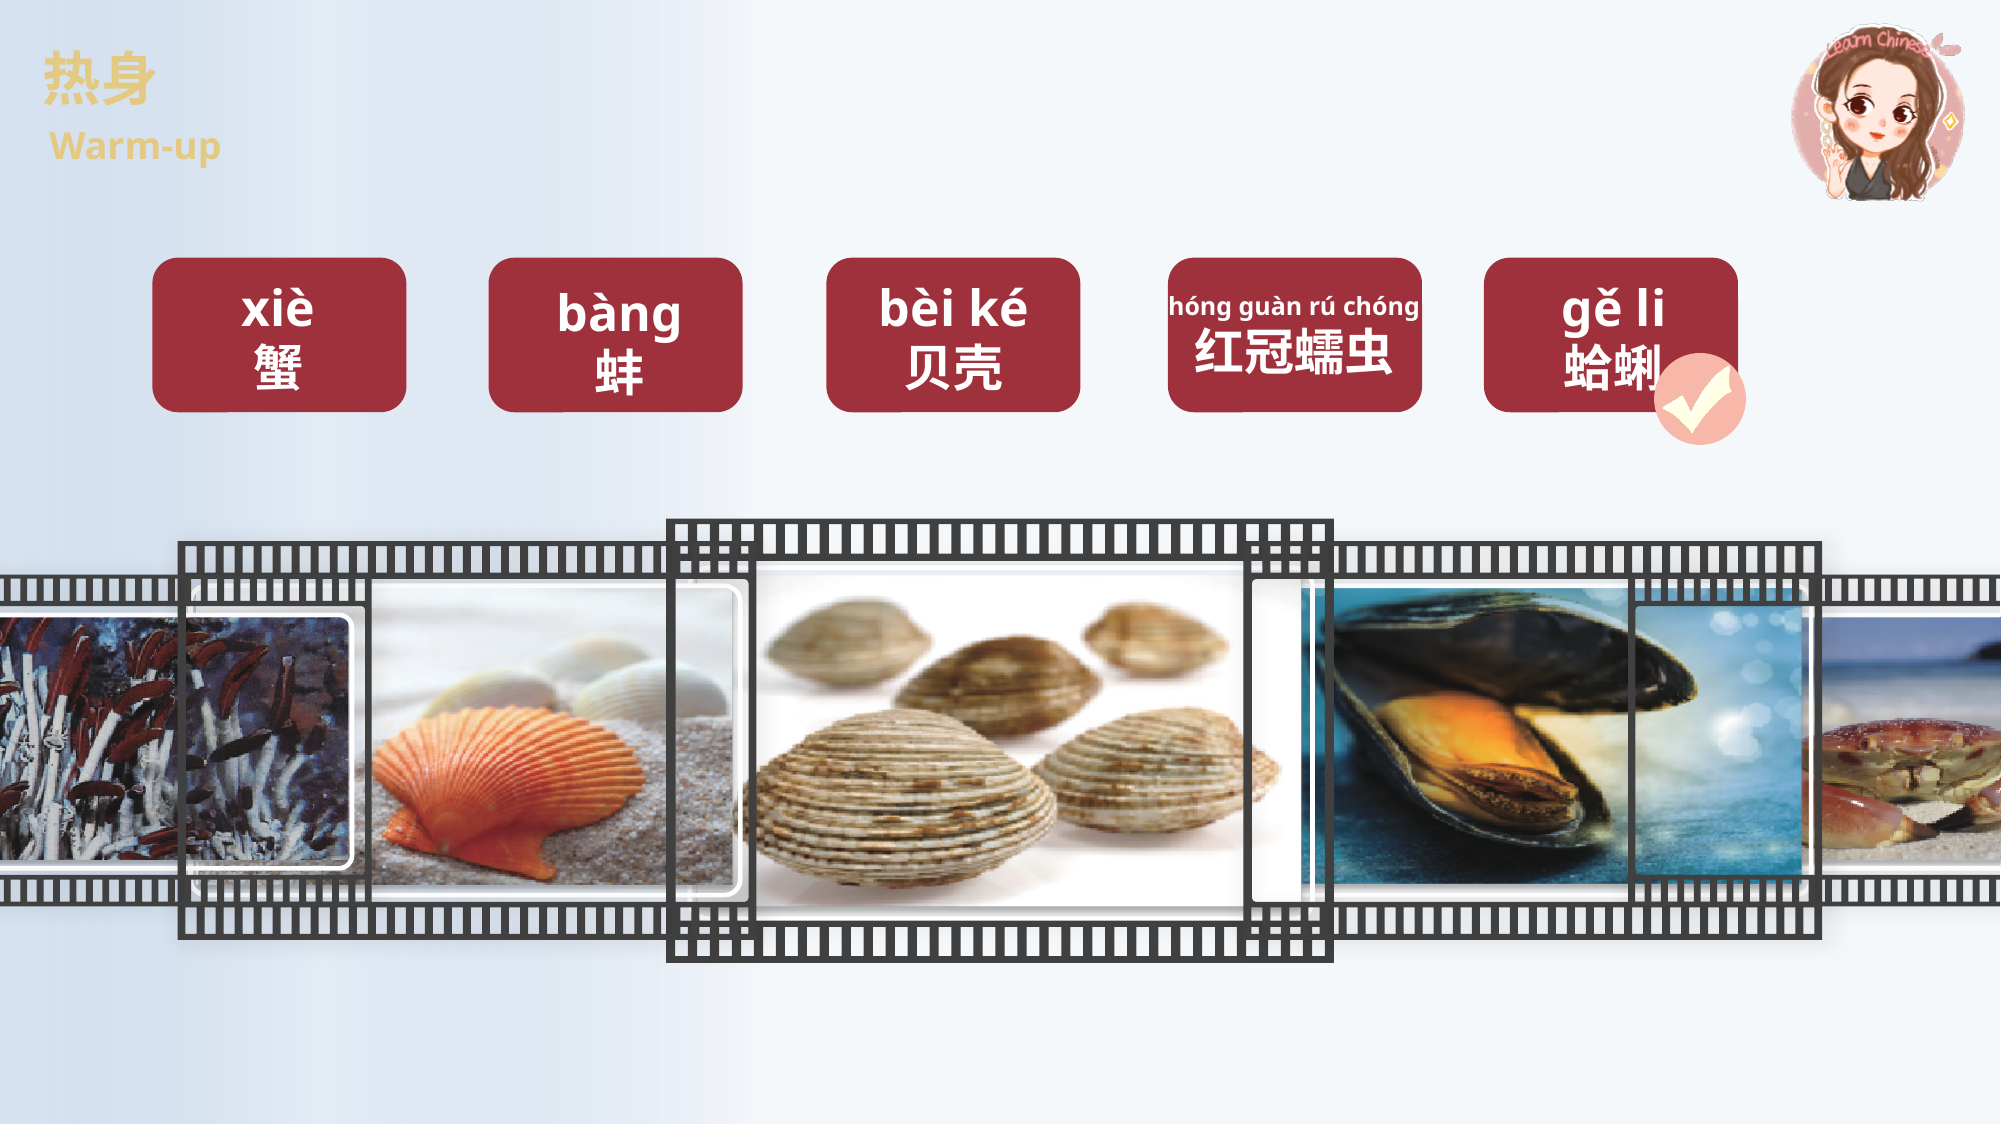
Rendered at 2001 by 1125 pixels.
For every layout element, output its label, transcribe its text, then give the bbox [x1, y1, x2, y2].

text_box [794, 257, 1114, 413]
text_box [1127, 257, 1461, 413]
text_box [112, 257, 445, 413]
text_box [1474, 257, 1754, 413]
text_box 热身 [27, 35, 174, 120]
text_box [0, 518, 2000, 963]
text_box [1650, 352, 1746, 445]
text_box Warm-up [34, 115, 237, 175]
picture [0, 0, 2001, 1125]
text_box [459, 257, 780, 413]
